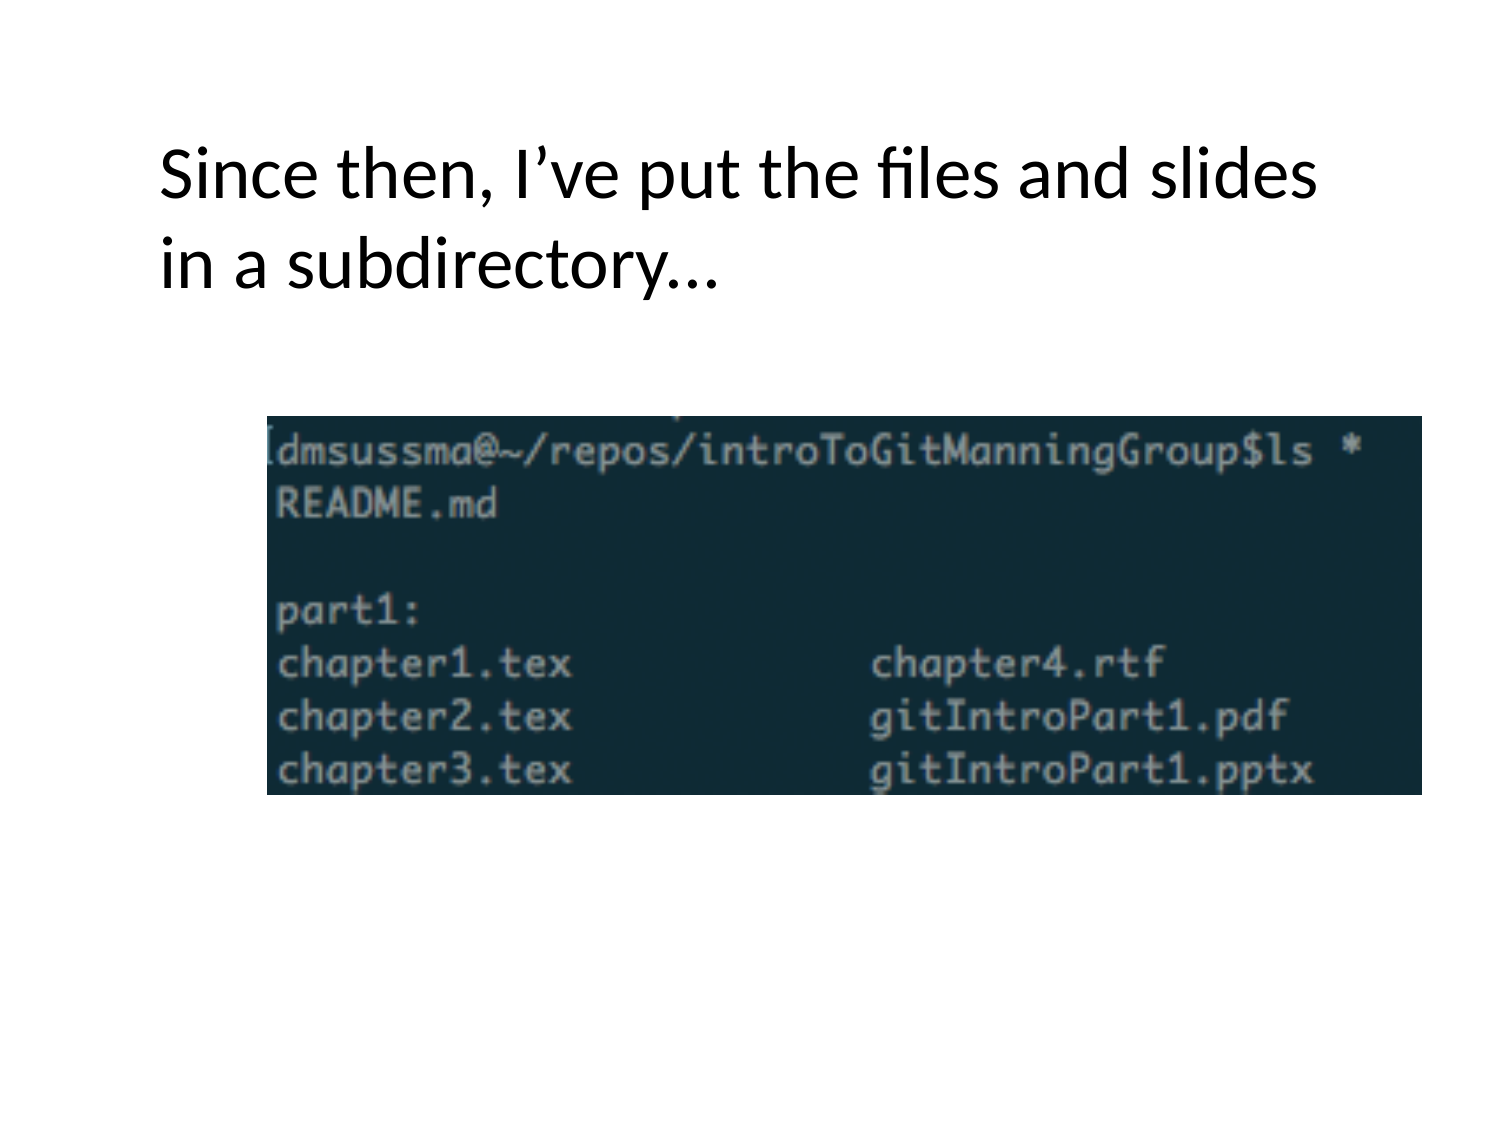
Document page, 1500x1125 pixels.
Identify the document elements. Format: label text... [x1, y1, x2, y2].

picture [266, 416, 1422, 795]
text_box Since then, I’ve put the files and slides in a subdirectory... [144, 116, 1380, 311]
